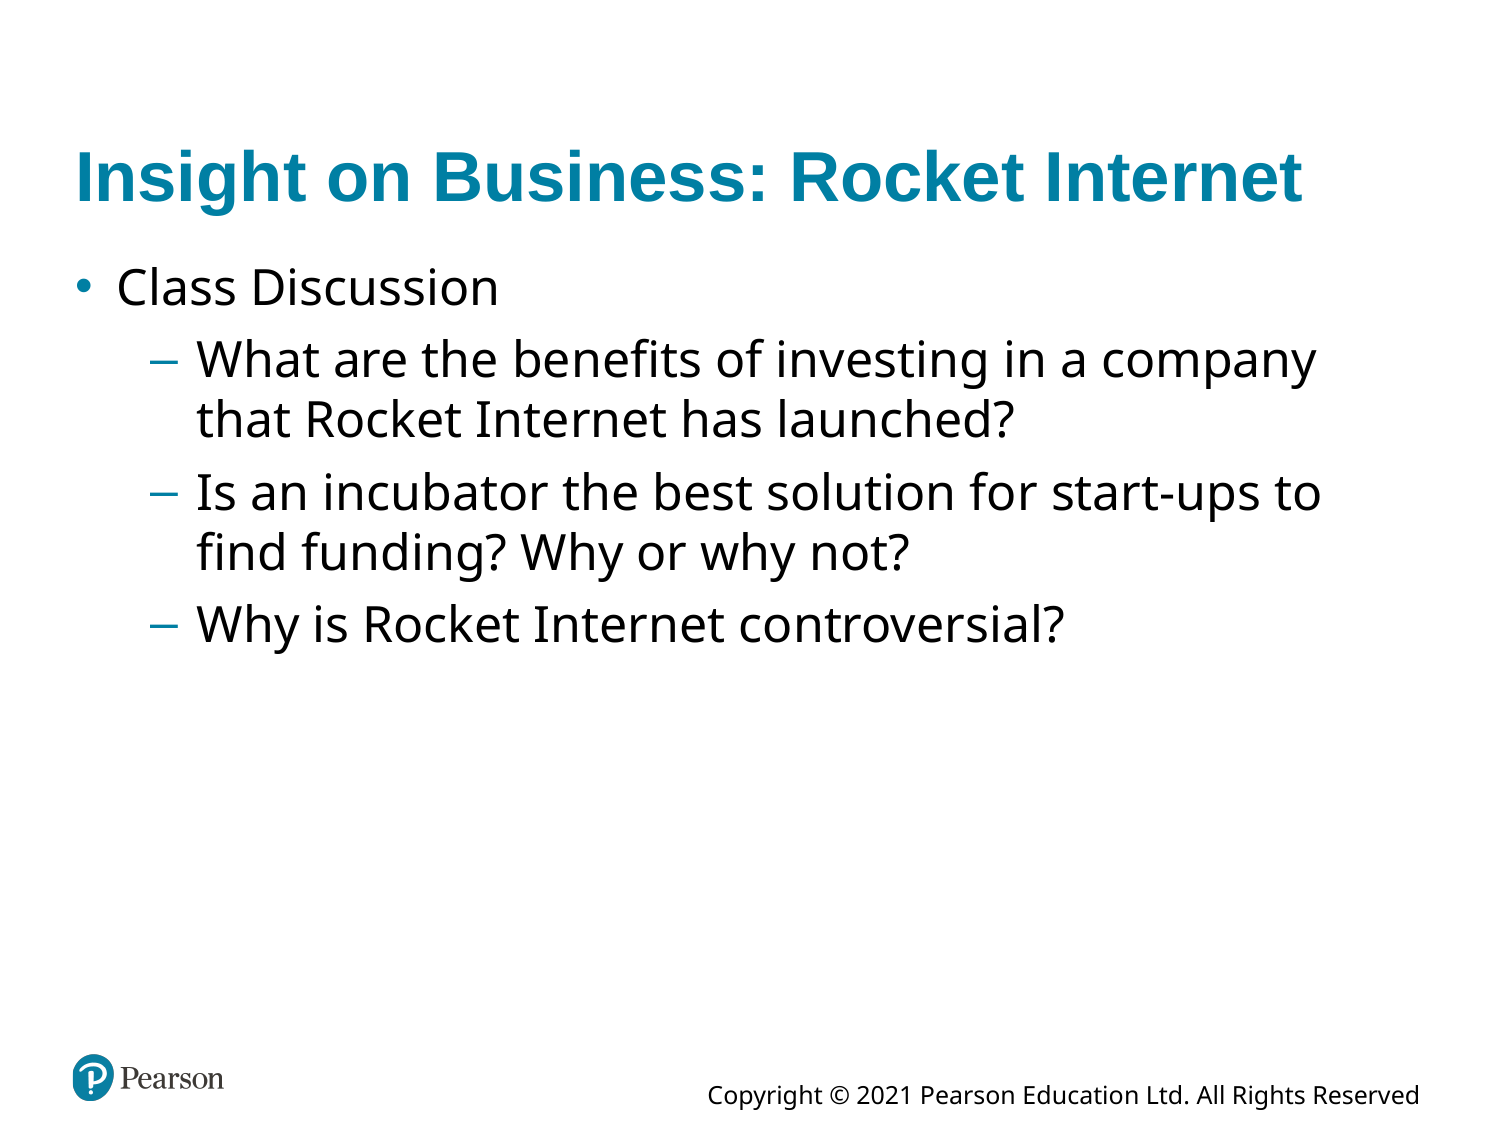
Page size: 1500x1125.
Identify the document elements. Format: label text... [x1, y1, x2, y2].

picture [72, 1054, 88, 1070]
title Insight on Business: Rocket Internet [75, 35, 1425, 216]
picture [72, 1087, 83, 1101]
list Class Discussion What are the benefits of investing in a company that Rocket Internet has launched? Is an incubator the best solution for start-ups to find funding? Why or why not? Why is Rocket Internet controversial? [75, 255, 1425, 983]
picture [98, 1054, 224, 1101]
picture [80, 1063, 106, 1088]
